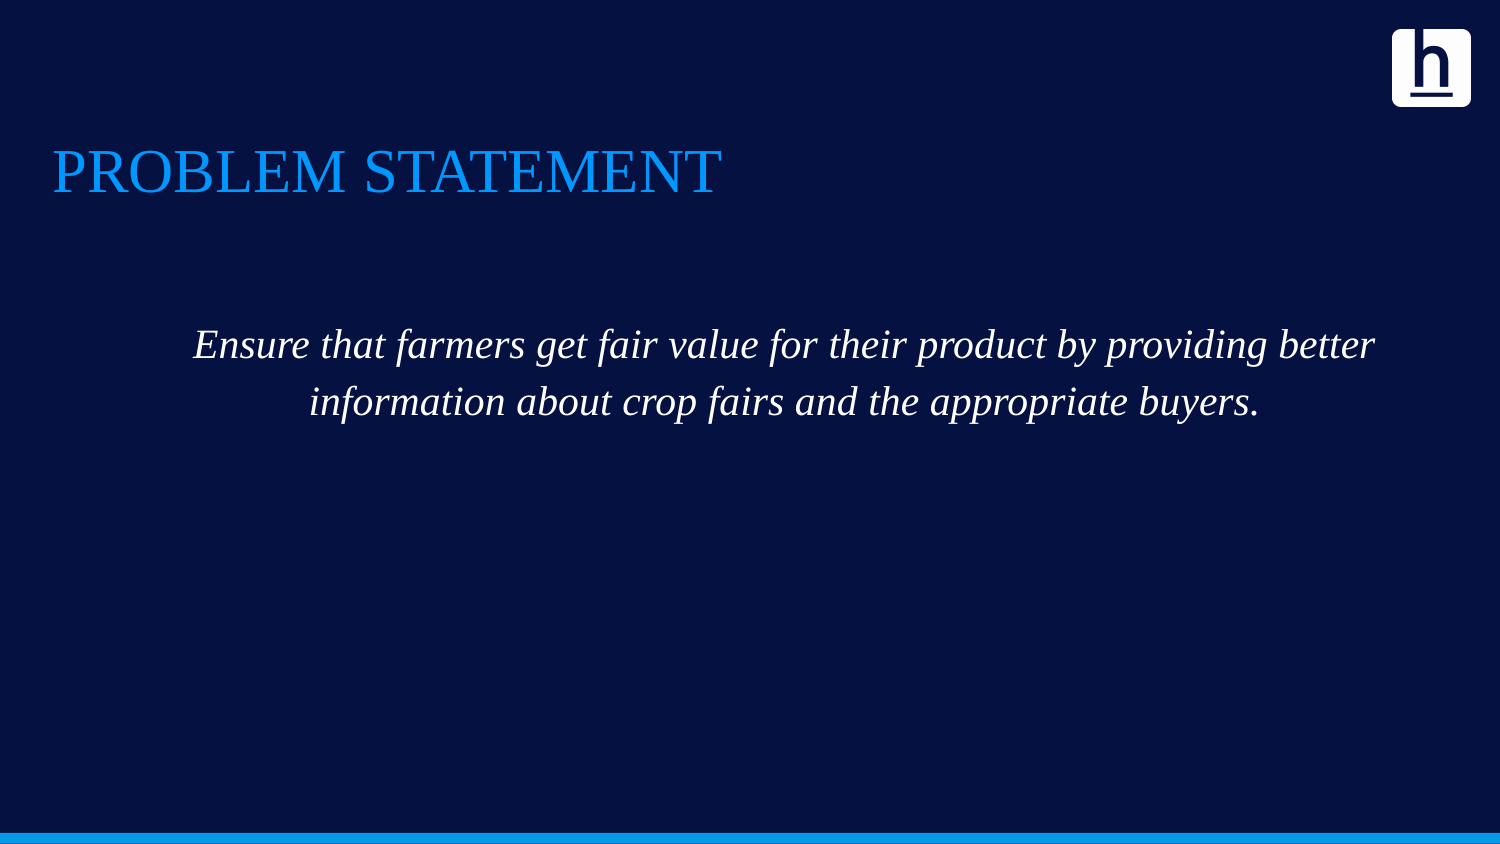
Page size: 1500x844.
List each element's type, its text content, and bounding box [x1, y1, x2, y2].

picture [1392, 29, 1471, 107]
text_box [249, 88, 1251, 756]
title PROBLEM STATEMENT [37, 41, 1410, 294]
list Ensure that farmers get fair value for their product by providing better information about crop fairs and the appropriate buyers. [98, 293, 244, 514]
list Ensure that farmers get fair value for their product by providing better information about crop fairs and the appropriate buyers. [1254, 293, 1472, 514]
